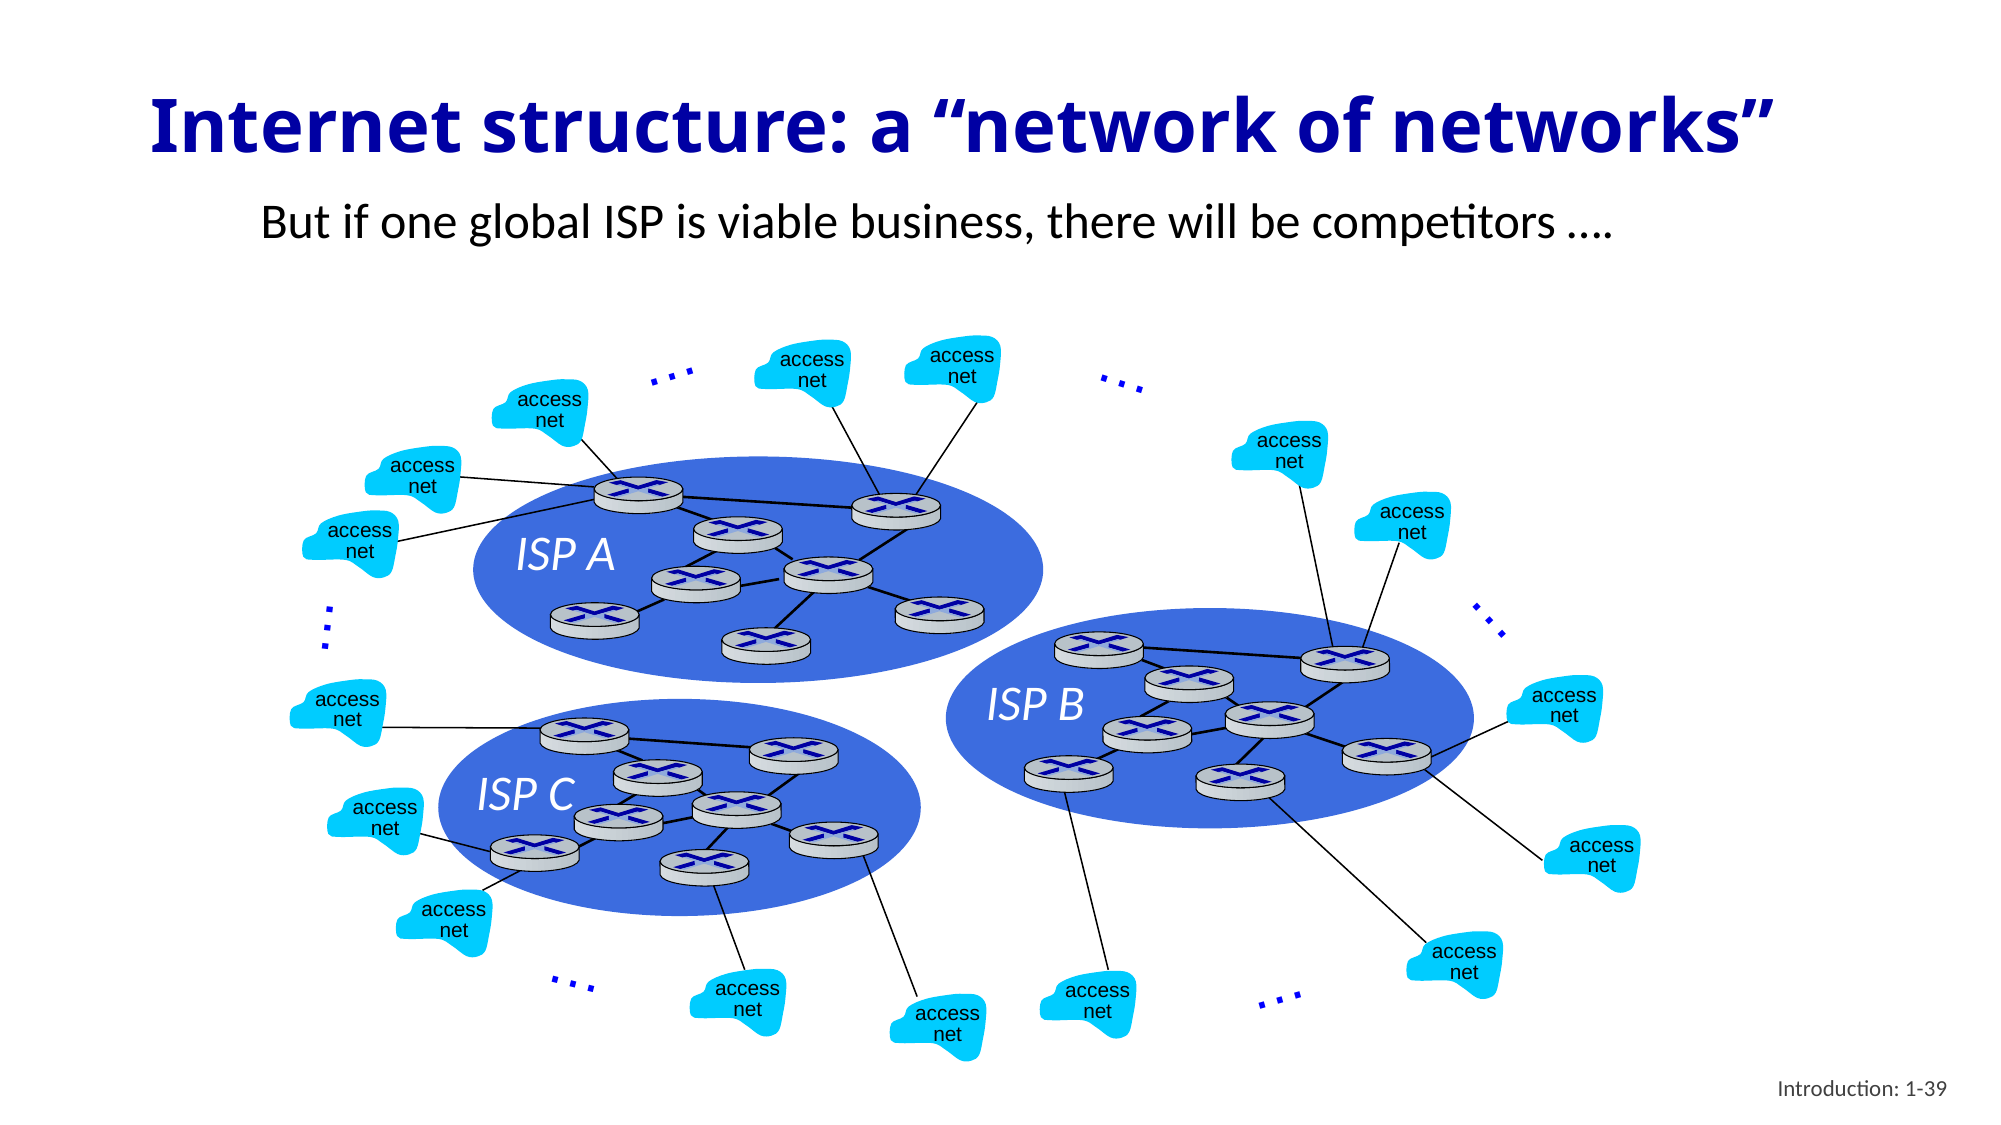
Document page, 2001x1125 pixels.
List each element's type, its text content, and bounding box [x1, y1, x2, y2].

title Internet structure: a “network of networks” [135, 55, 1861, 202]
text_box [265, 314, 1650, 1063]
slide_number Introduction: 1-39 [1512, 1056, 1963, 1117]
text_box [1054, 631, 1144, 669]
text_box But if one global ISP is viable business, there will be competitors …. [245, 190, 1841, 302]
